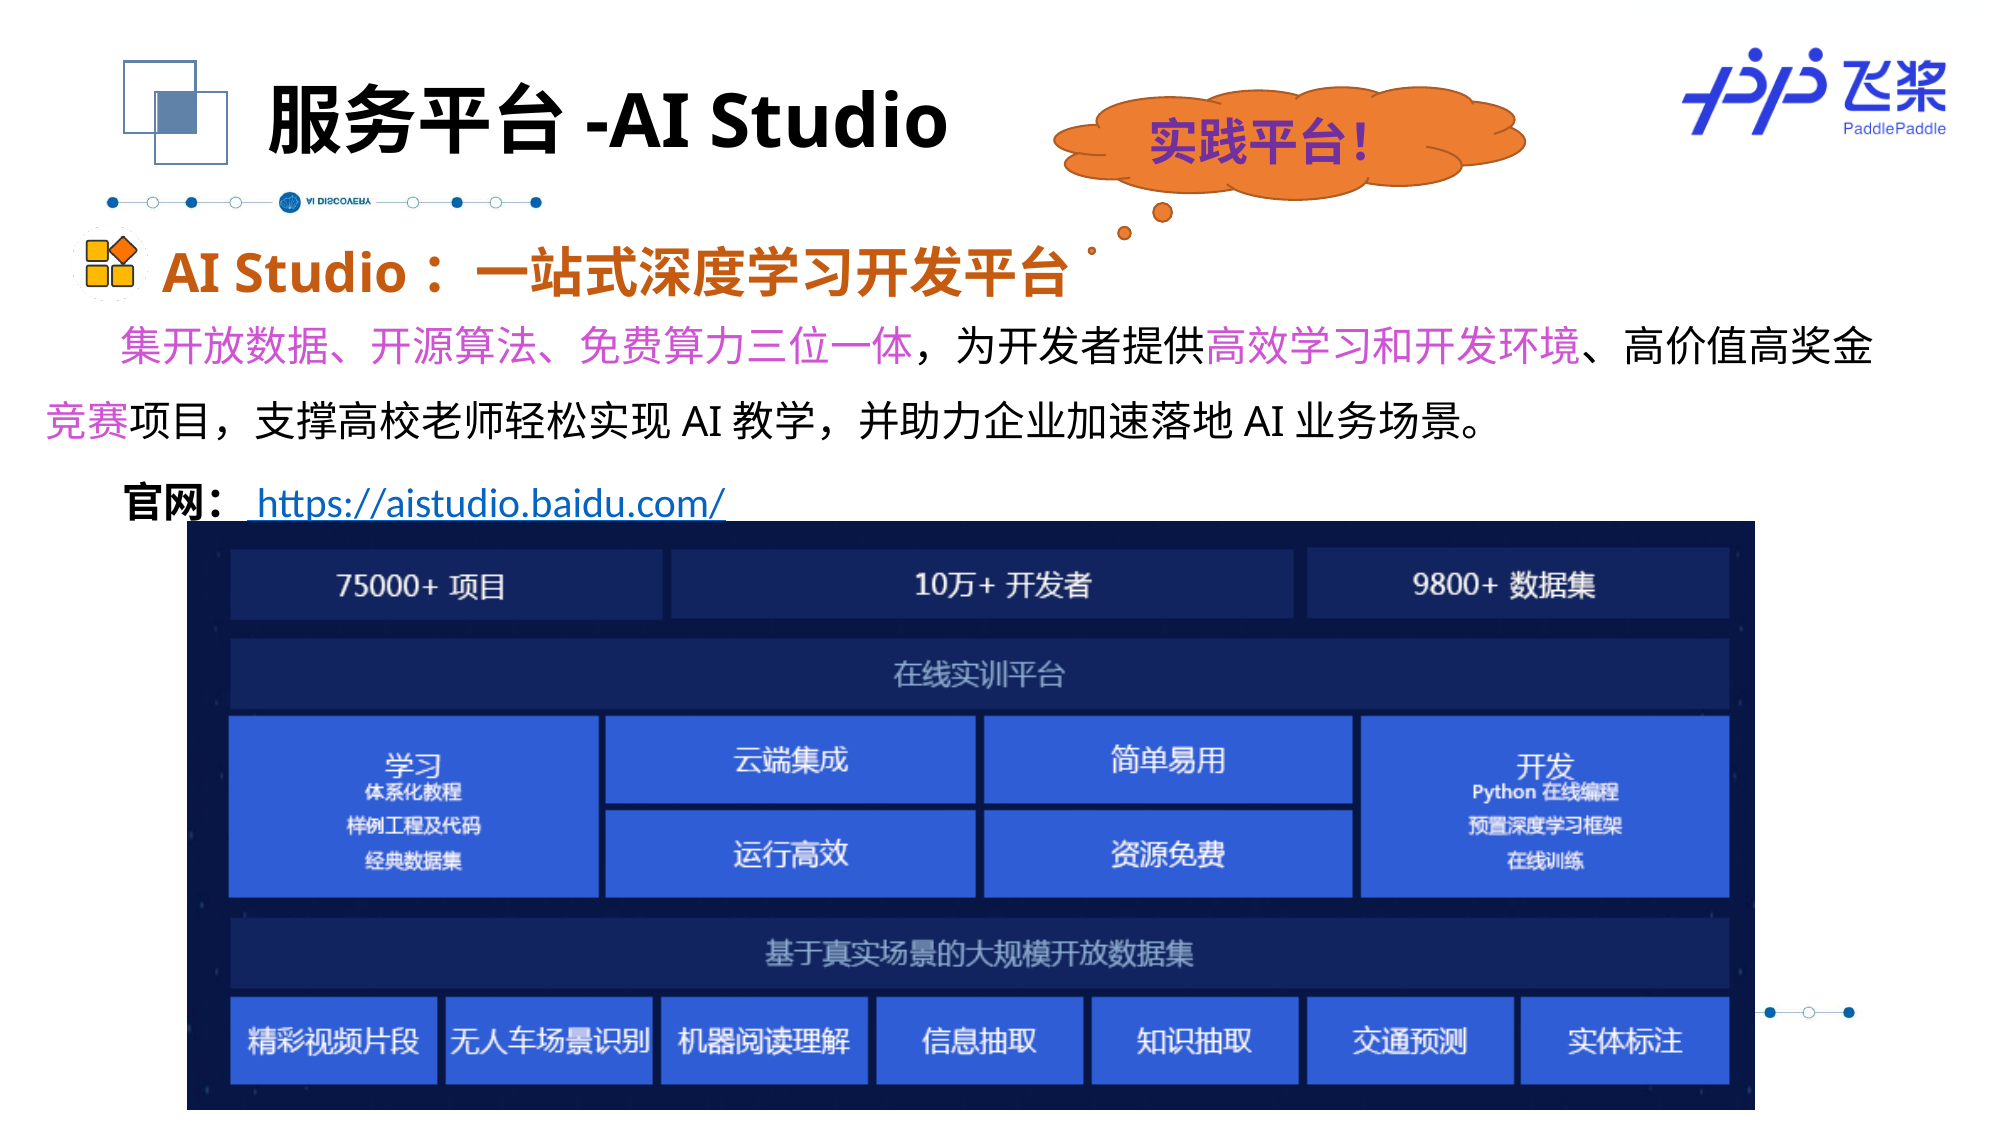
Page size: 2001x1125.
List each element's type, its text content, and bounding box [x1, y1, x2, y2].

picture [71, 180, 550, 301]
picture [187, 521, 1863, 1110]
text_box 实践平台！ [1152, 201, 1174, 214]
text_box 实践平台！ [1053, 86, 1527, 201]
text_box 服务平台-AI Studio [252, 65, 1267, 171]
text_box 集开放数据、开源算法、免费算力三位一体，为开发者提供高效学习和开发环境、高价值高奖金竞赛项目，支撑高校老师轻松实现AI教学，并助力企业加速落地AI业务场景。 官网： https://aistudio.baidu.com/ [30, 287, 1911, 619]
picture [1635, 0, 1988, 173]
text_box AI Studio：一站式深度学习开发平台 [147, 214, 1451, 311]
